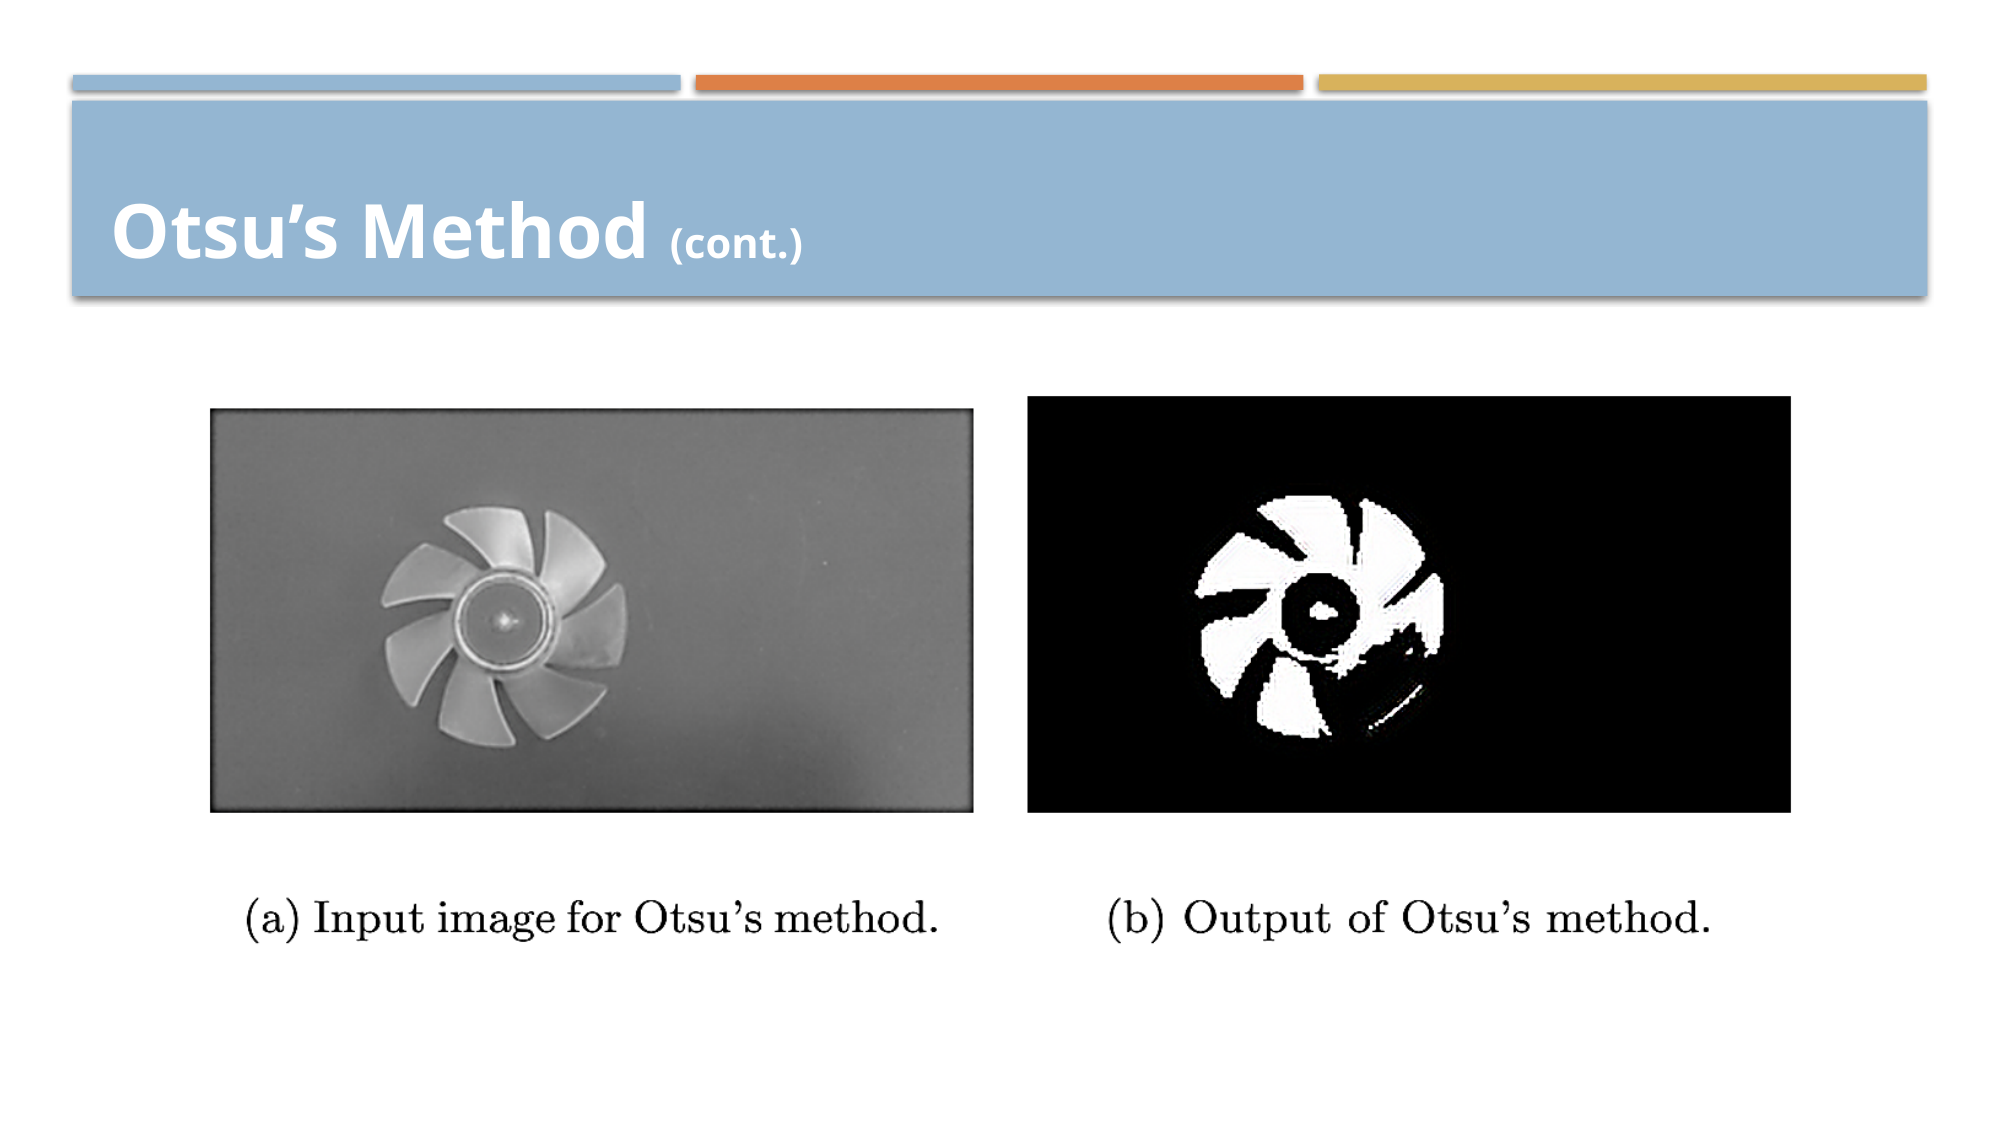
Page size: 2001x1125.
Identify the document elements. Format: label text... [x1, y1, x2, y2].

title Otsu’s Method (cont.) [95, 115, 1905, 282]
picture [192, 378, 1808, 958]
